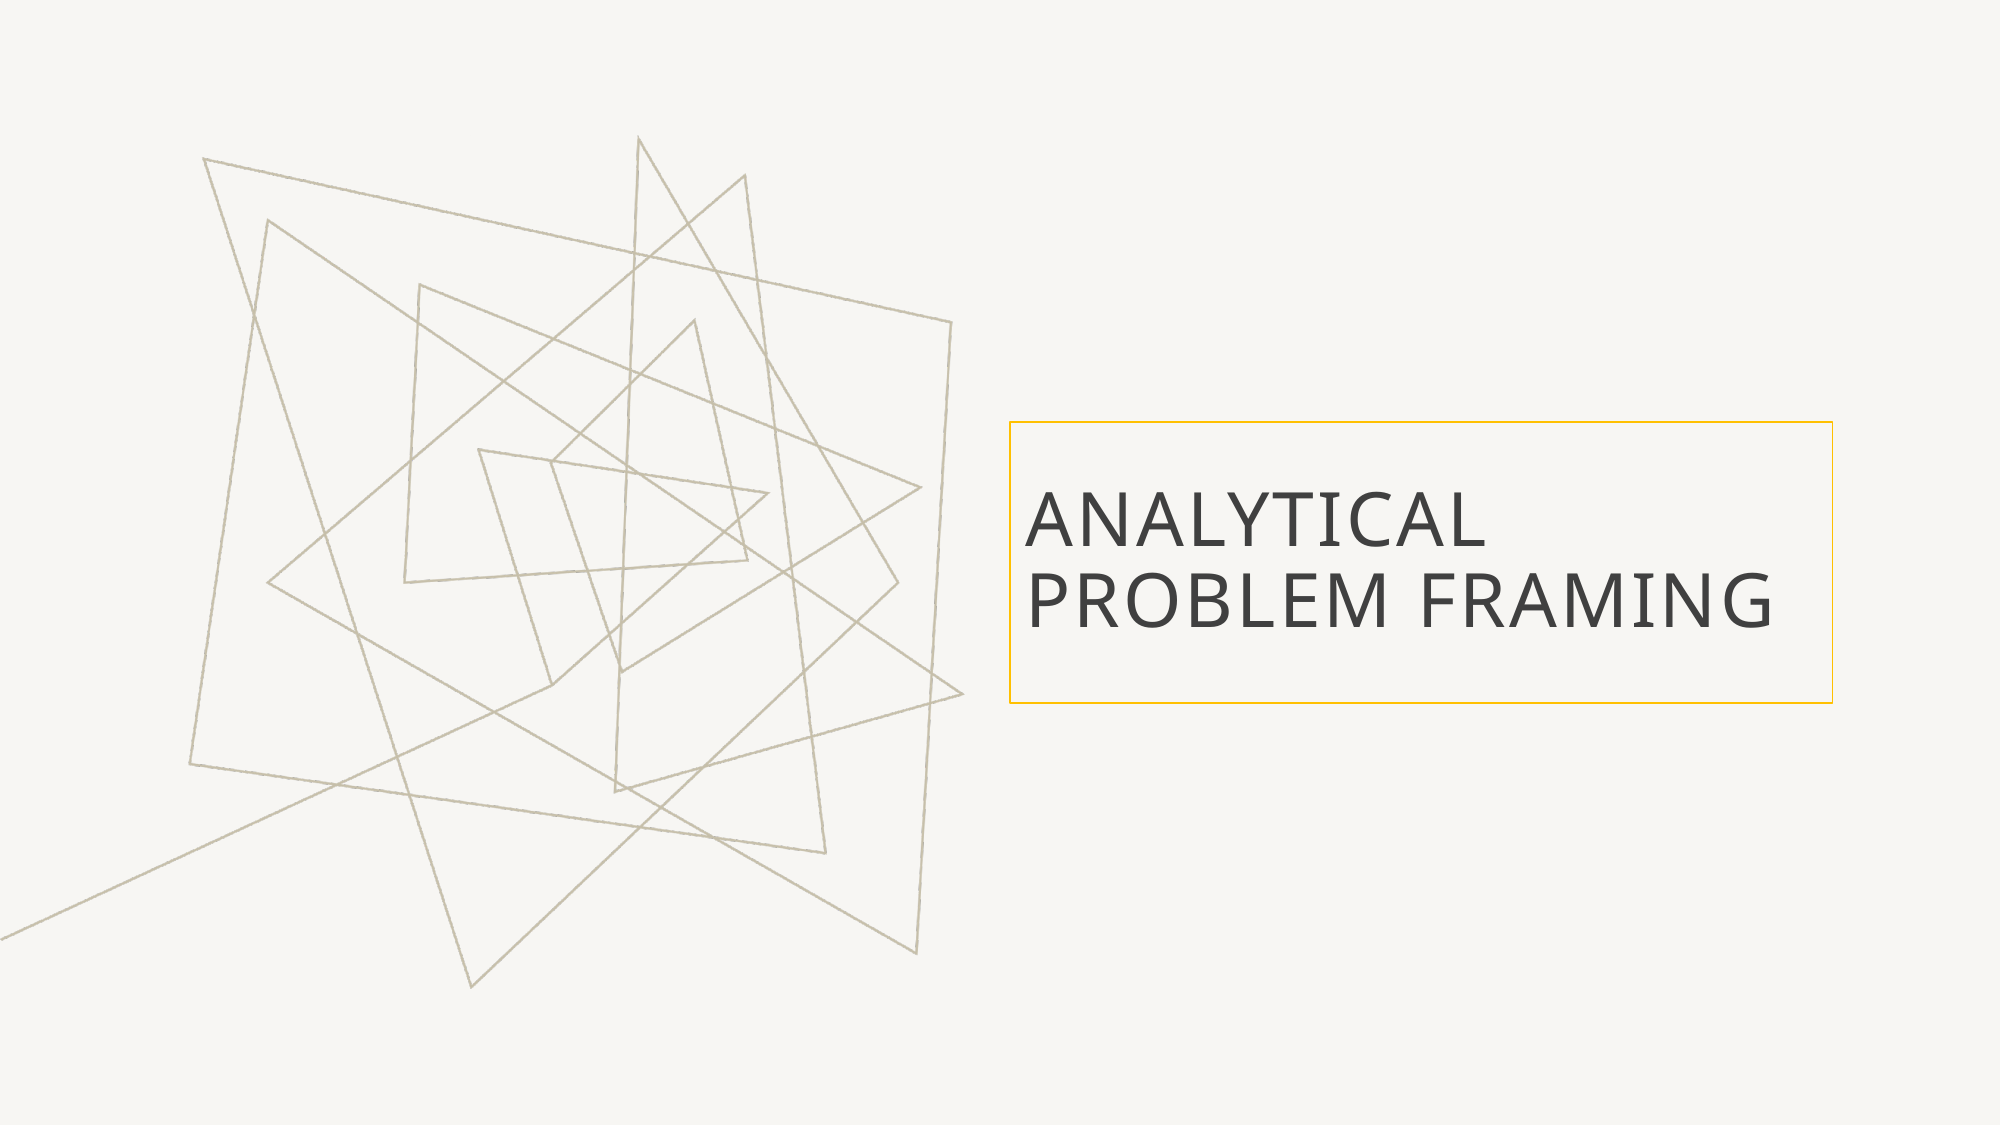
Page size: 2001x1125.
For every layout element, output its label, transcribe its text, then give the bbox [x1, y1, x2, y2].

picture [0, 135, 965, 989]
title Analytical Problem Framing [1010, 421, 1833, 704]
